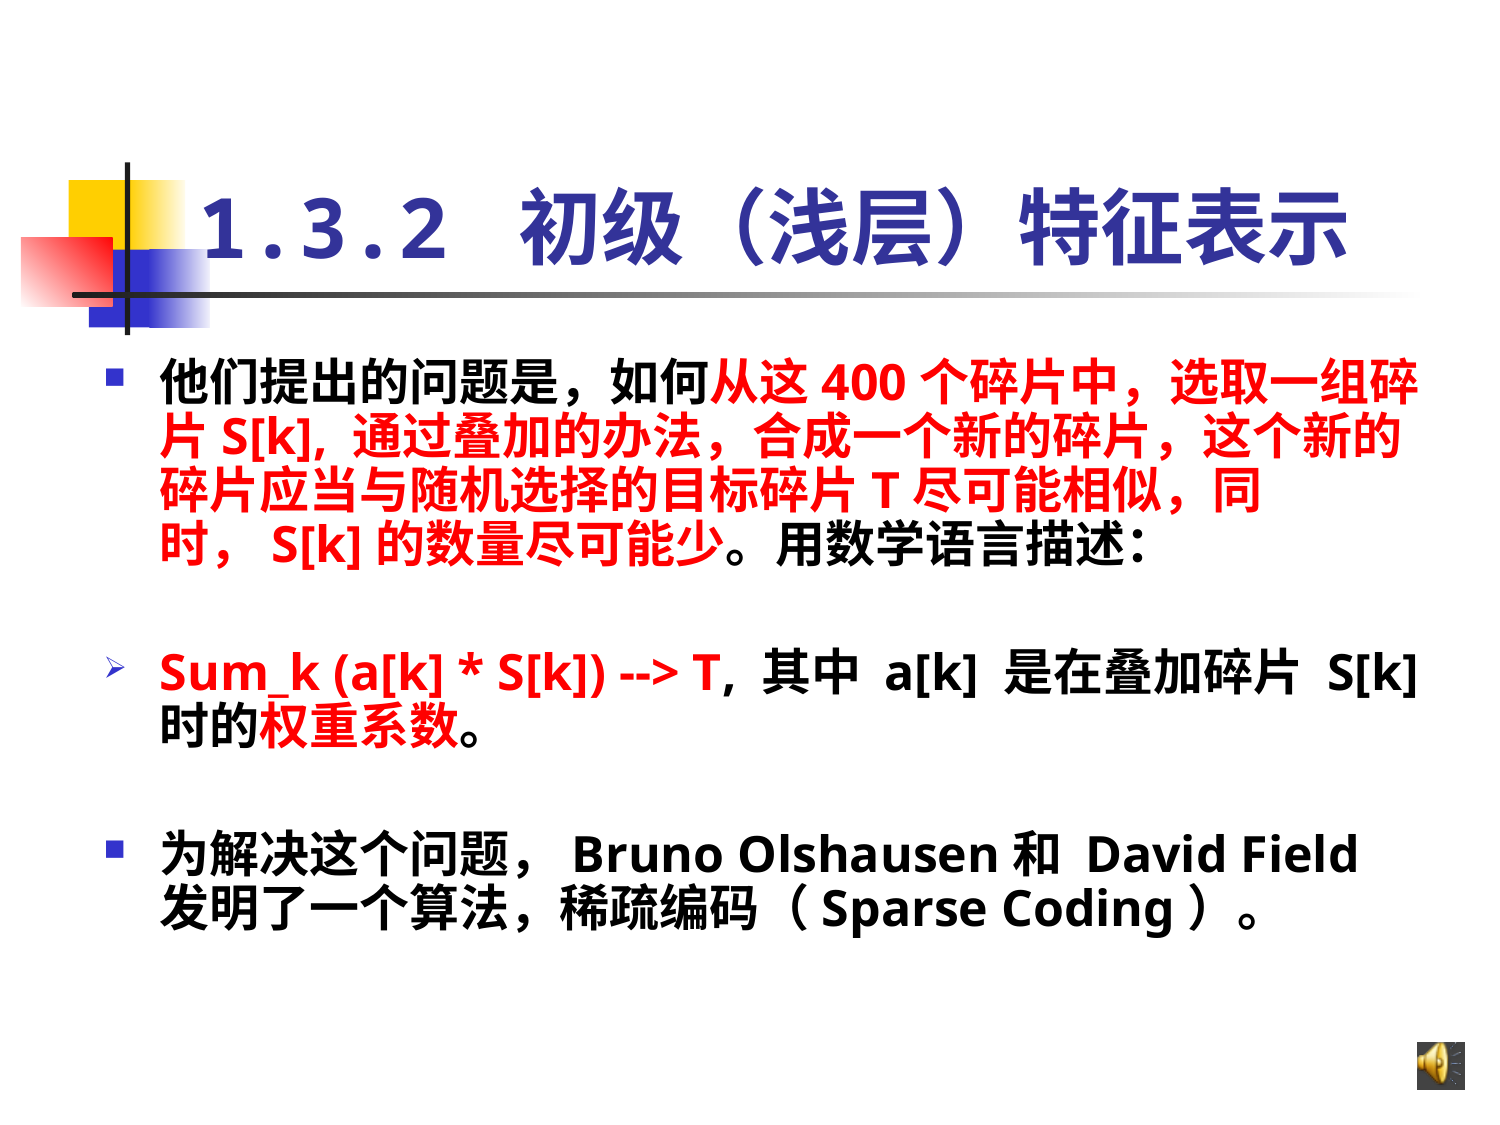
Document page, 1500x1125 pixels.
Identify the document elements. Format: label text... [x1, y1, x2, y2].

title 1.3.2 初级（浅层）特征表示 [183, 42, 1462, 283]
list 他们提出的问题是，如何从这400个碎片中，选取一组碎片S[k], 通过叠加的办法，合成一个新的碎片，这个新的碎片应当与随机选择的目标碎片T尽可能相似，同时，S[k]的数量尽可能少。用数学语言描述： Sum_k (a[k] * S[k]) --> T, 其中 a[k] 是在叠加碎片 S[k] 时的权重系数。 为解决这个问题，Bruno Olshausen和 David Field 发明了一个算法，稀疏编码（Sparse Coding）。 [88, 350, 1436, 1025]
picture [1416, 1041, 1467, 1092]
